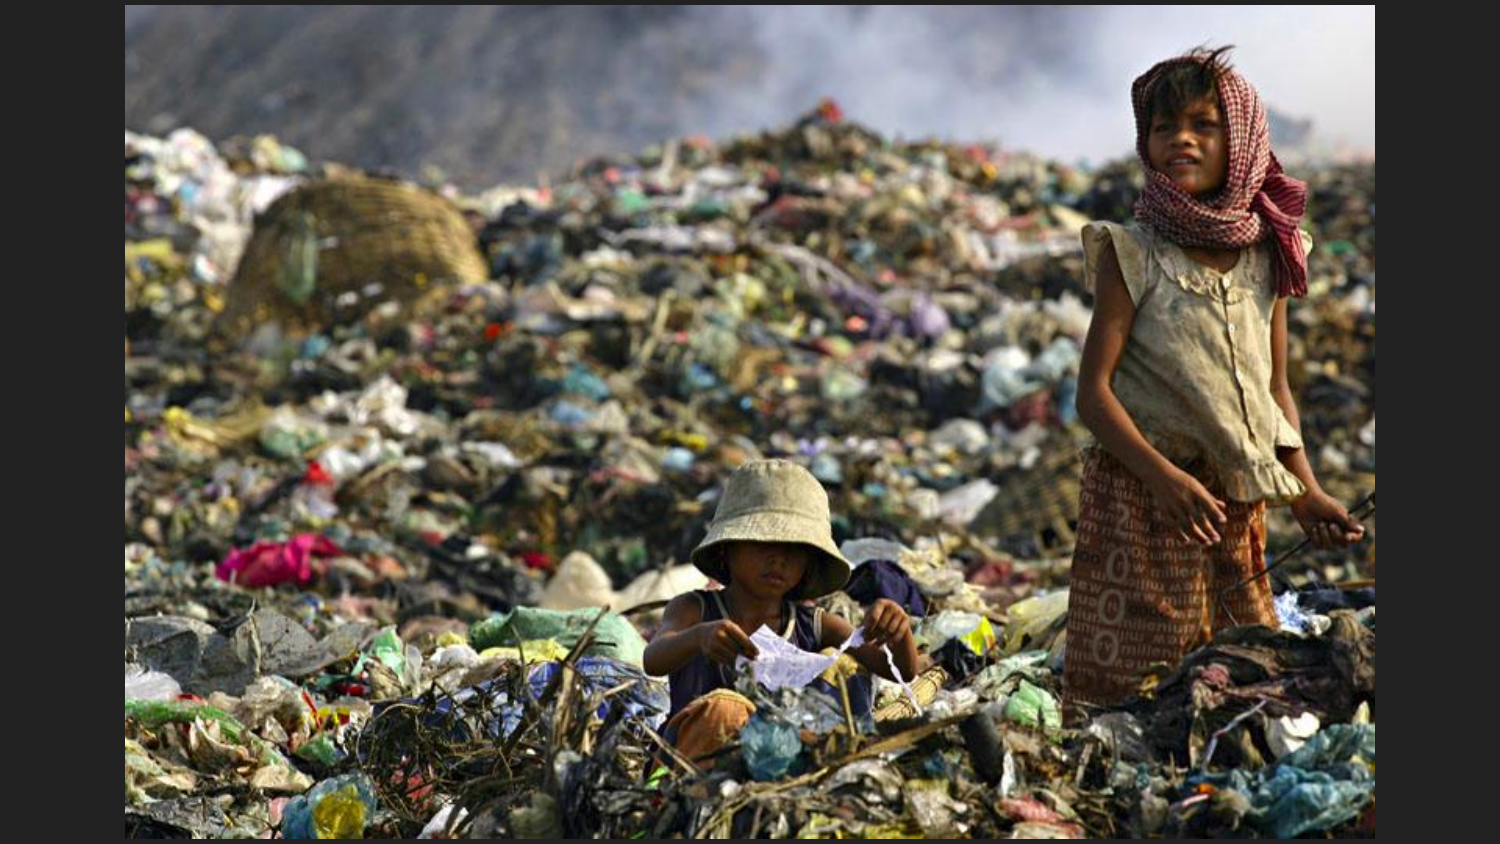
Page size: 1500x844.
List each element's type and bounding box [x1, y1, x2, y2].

picture [124, 5, 1376, 839]
